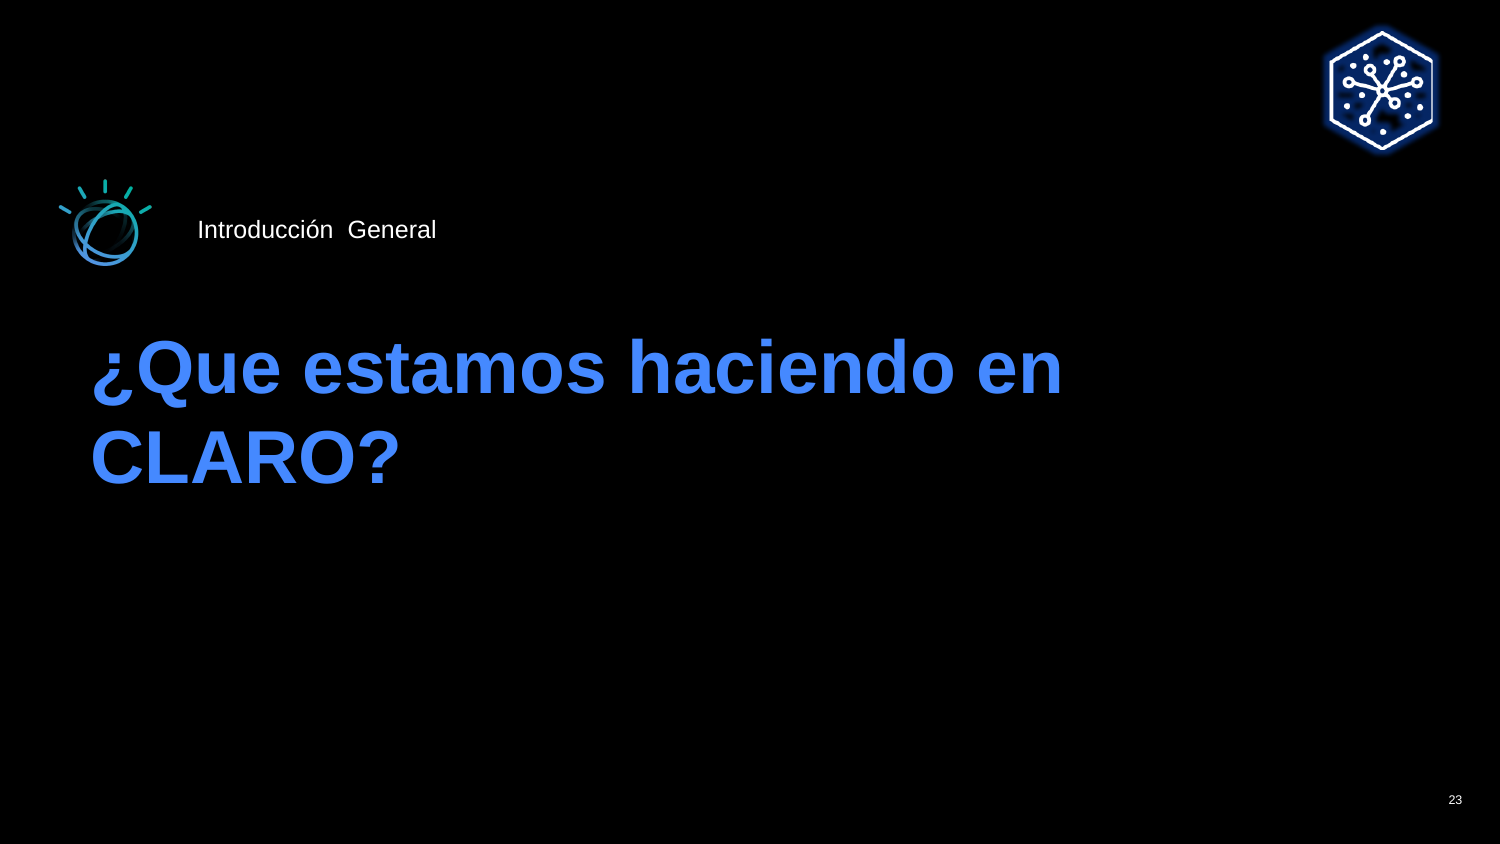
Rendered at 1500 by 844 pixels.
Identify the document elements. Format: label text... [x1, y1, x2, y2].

title ¿Que estamos haciendo en CLARO? [90, 318, 1295, 422]
list Introducción General [197, 216, 760, 276]
picture [54, 174, 159, 270]
picture [1328, 30, 1433, 150]
slide_number 23 [1162, 785, 1463, 813]
